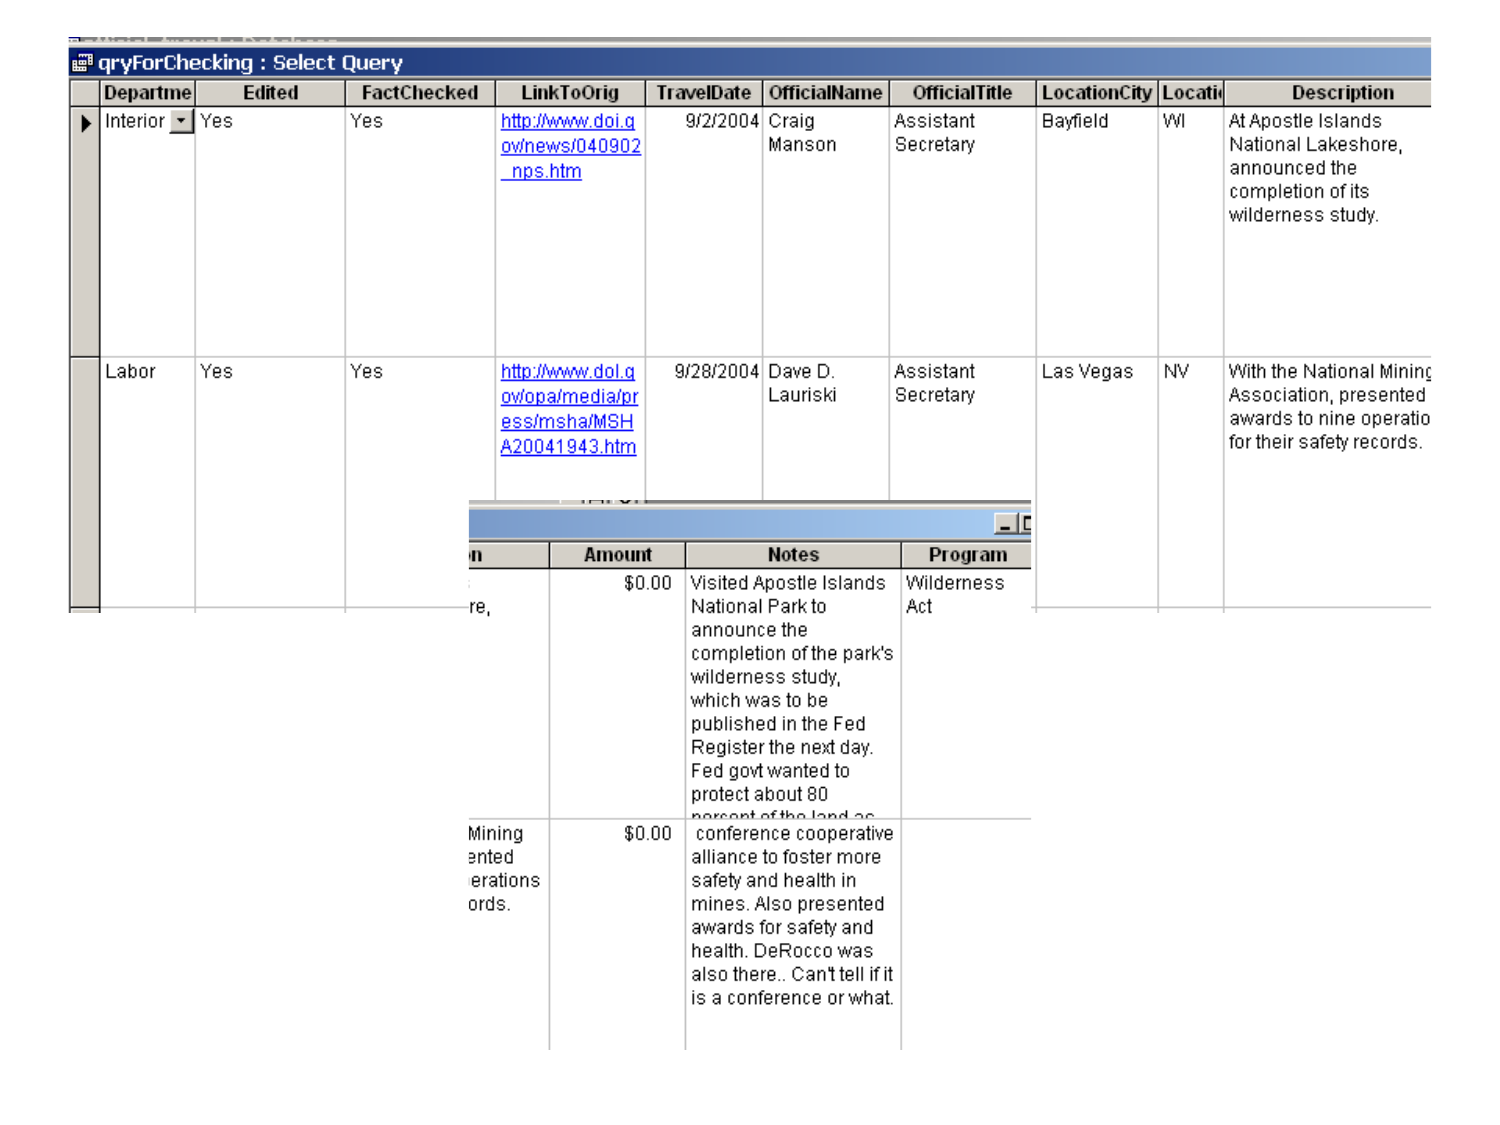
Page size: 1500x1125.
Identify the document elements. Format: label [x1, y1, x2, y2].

picture [68, 37, 1432, 1051]
